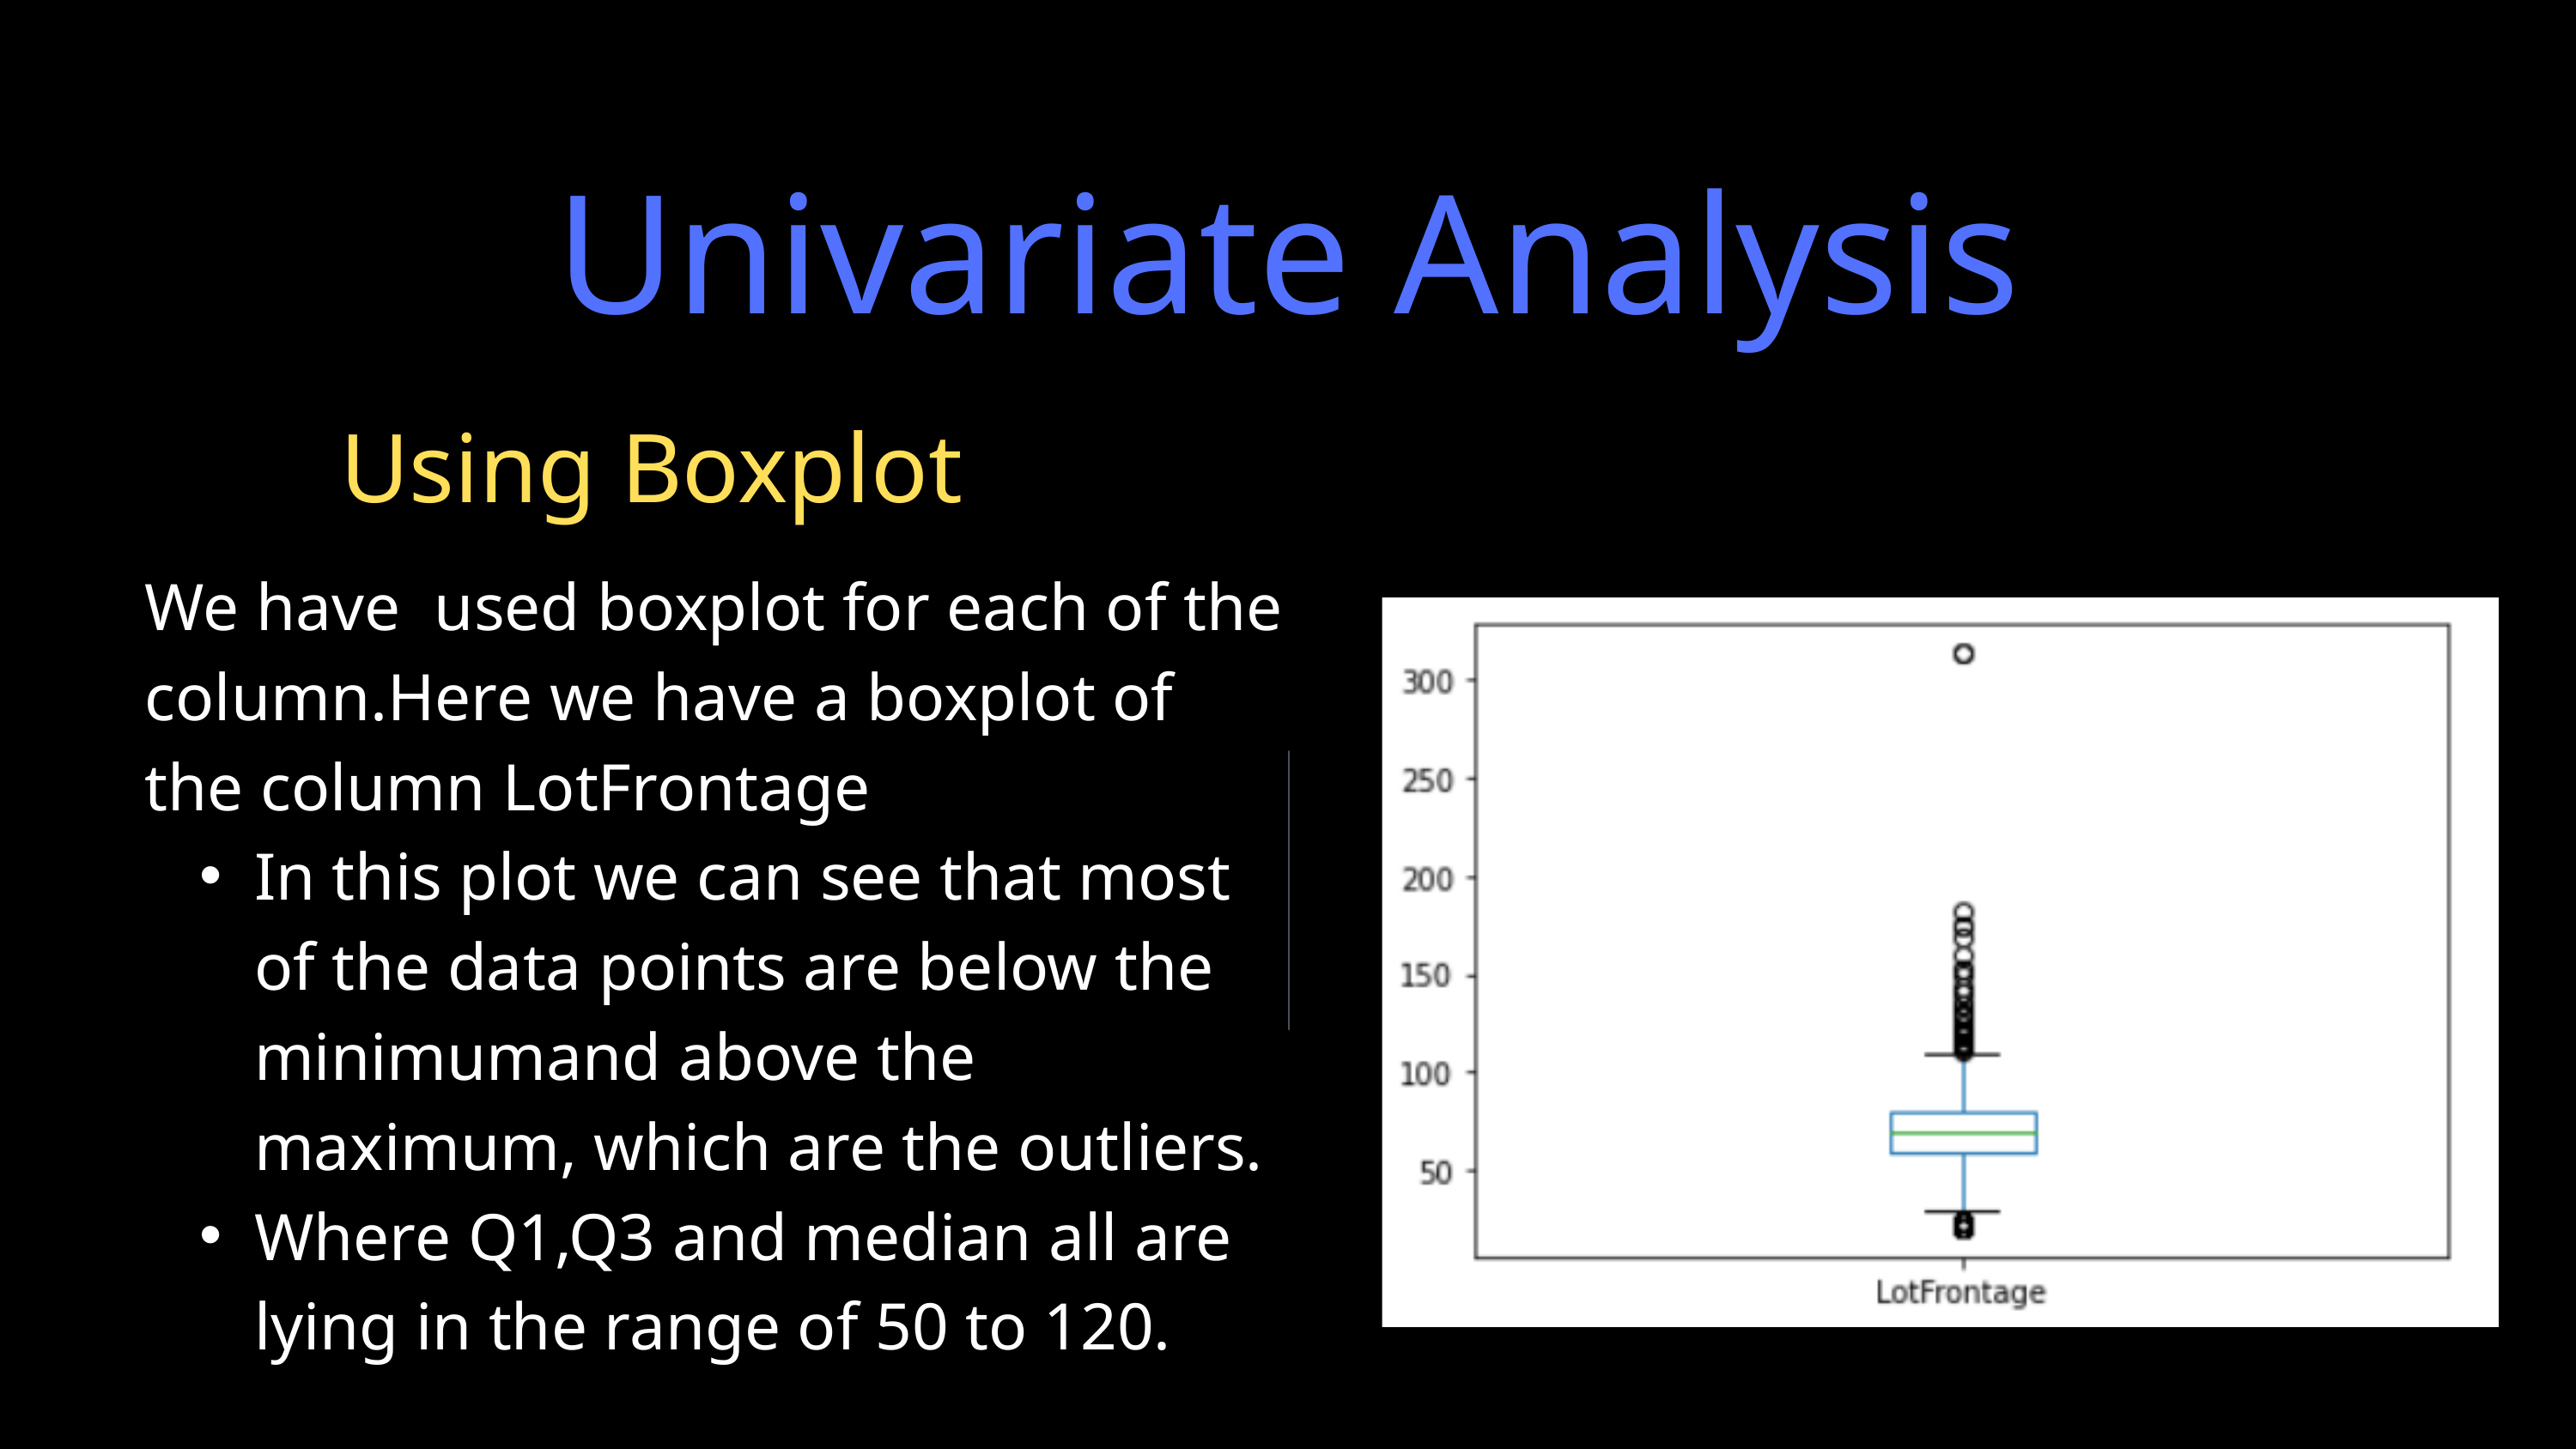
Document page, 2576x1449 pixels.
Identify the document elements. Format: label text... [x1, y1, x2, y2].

text_box We have used boxplot for each of the column.Here we have a boxplot of the column LotFrontage In this plot we can see that most of the data points are below the minimumand above the maximum, which are the outliers. Where Q1,Q3 and median all are lying in the range of 50 to 120. [144, 553, 1290, 1363]
text_box Univariate Analysis [144, 132, 2432, 347]
picture [1382, 597, 2500, 1327]
text_box Using Boxplot [232, 388, 1071, 522]
